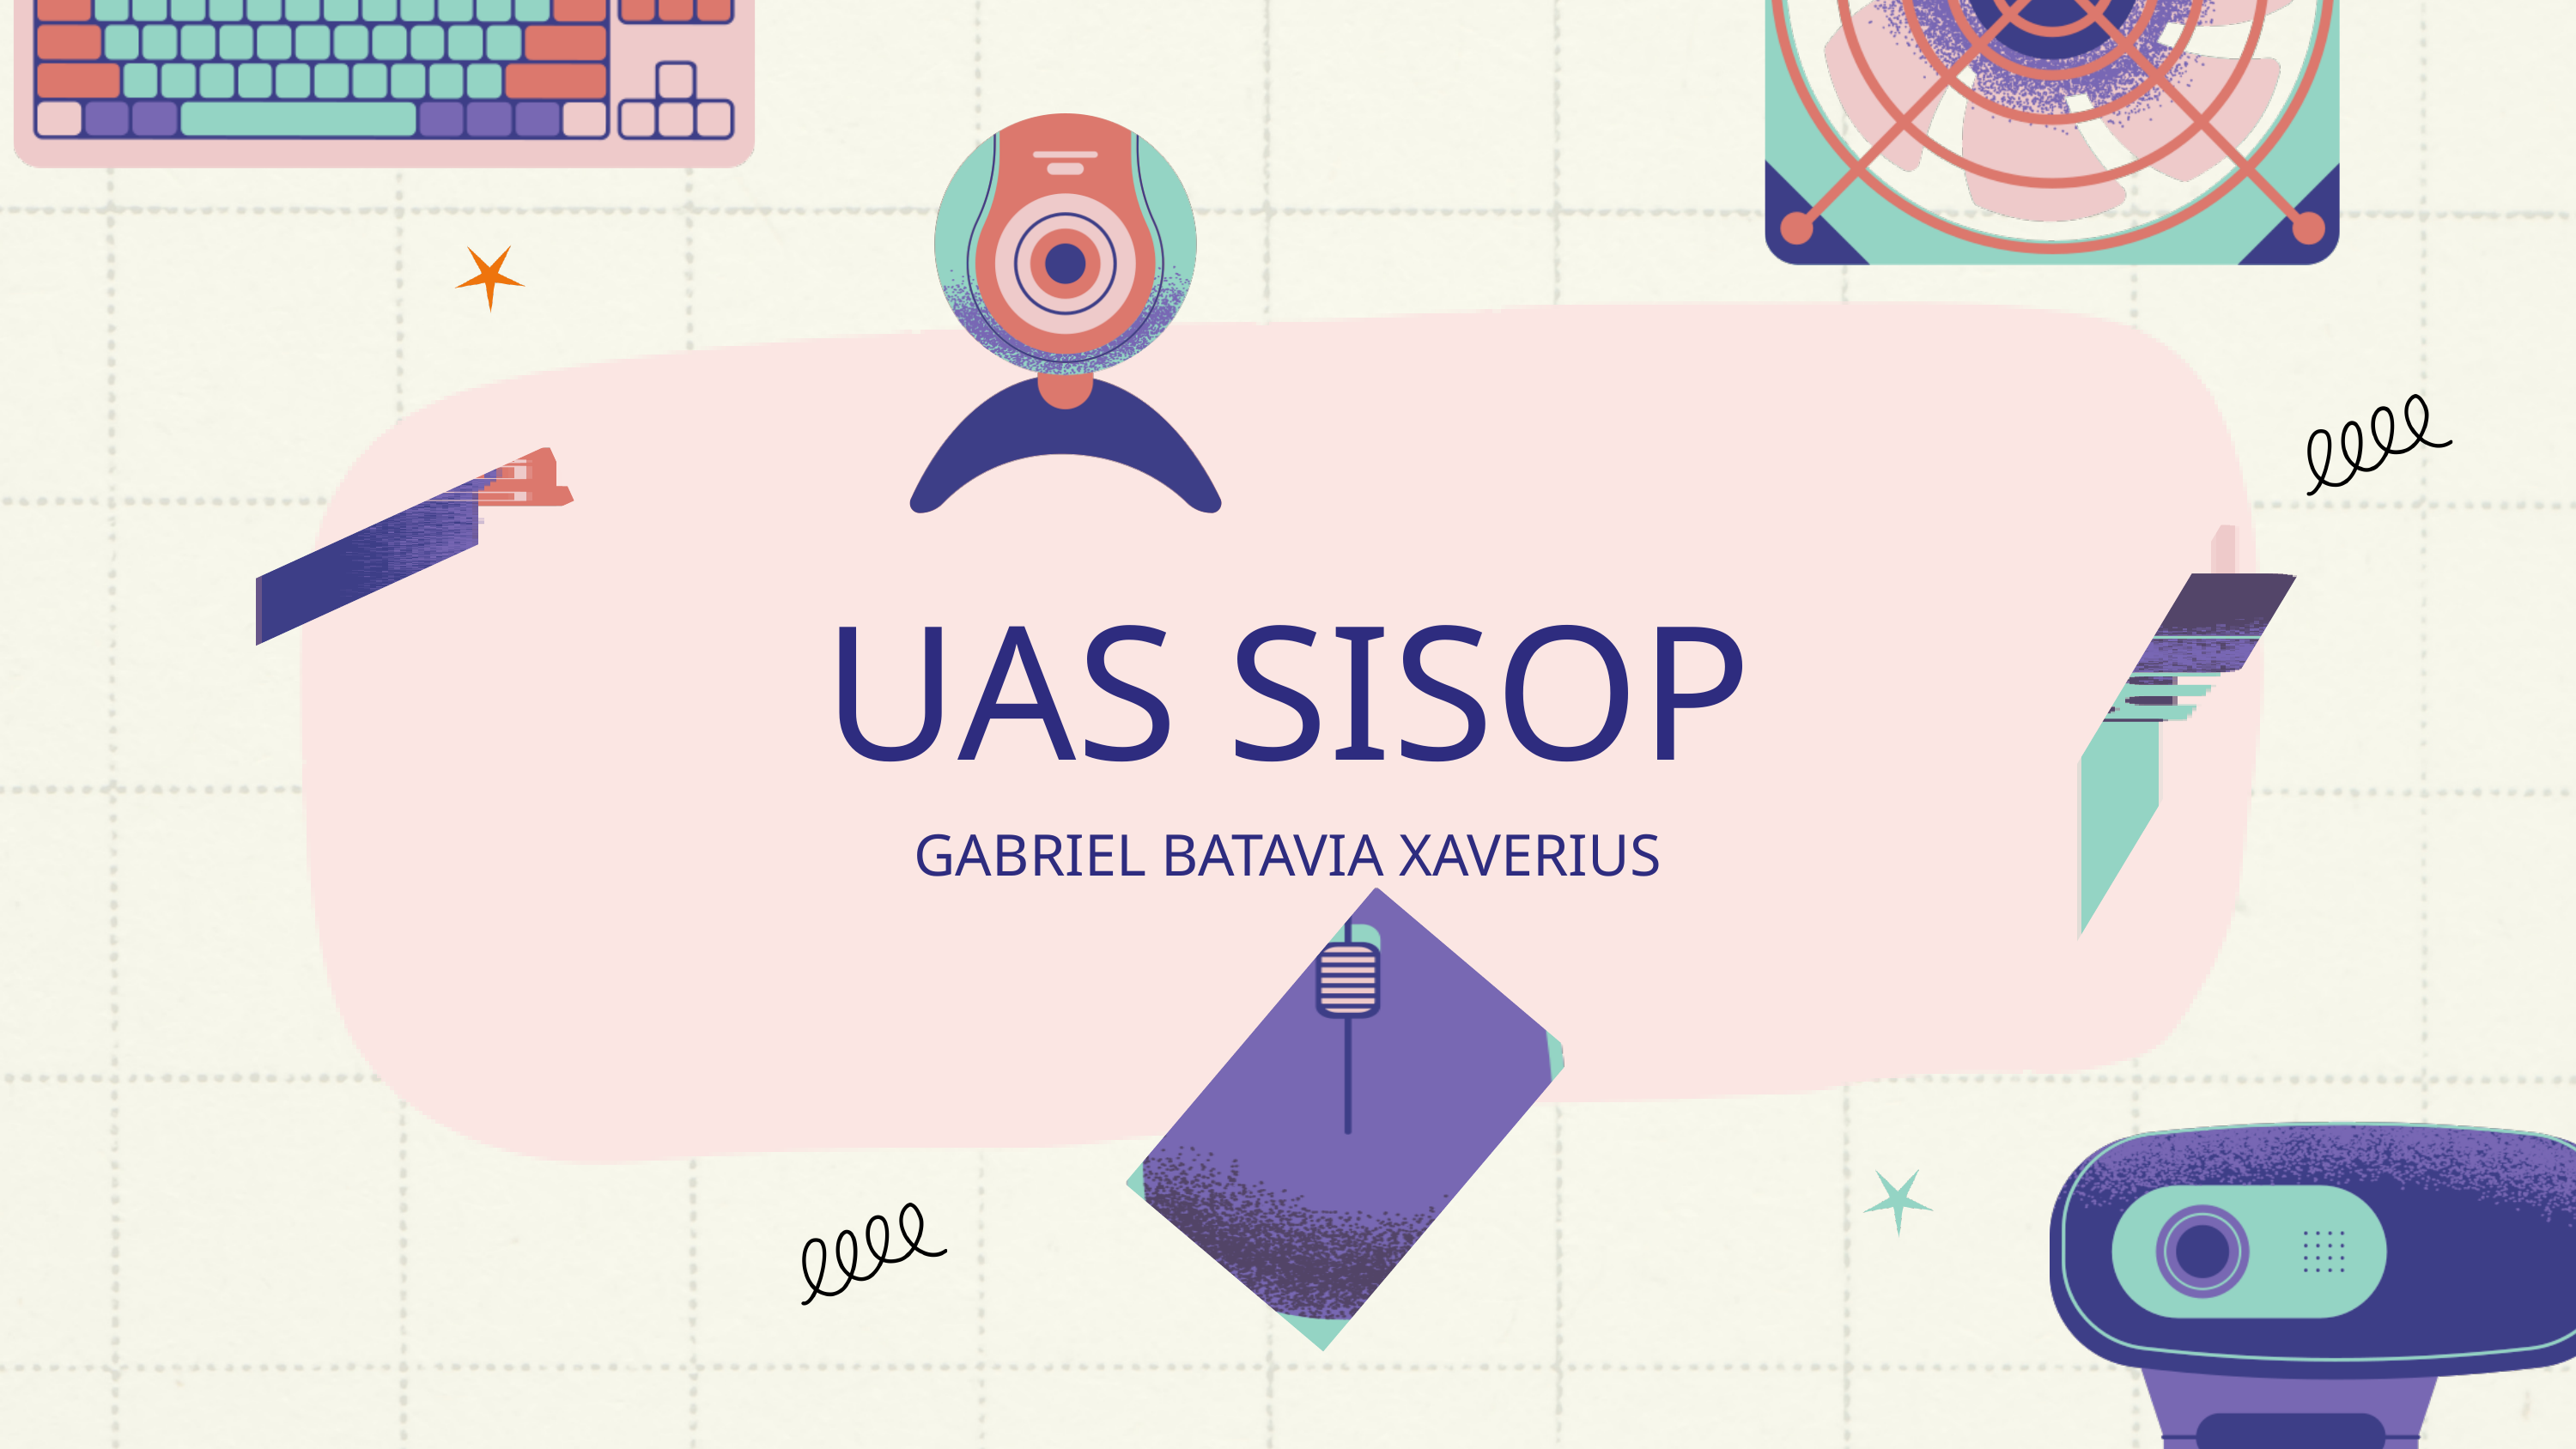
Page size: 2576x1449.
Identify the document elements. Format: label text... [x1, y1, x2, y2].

text_box [2306, 394, 2453, 496]
text_box GABRIEL BATAVIA XAVERIUS [865, 818, 1711, 888]
text_box UAS SISOP [489, 610, 2087, 797]
text_box [161, 445, 574, 678]
text_box [1124, 888, 1575, 1352]
text_box [2050, 1119, 2576, 1449]
text_box [801, 1203, 948, 1306]
text_box [299, 301, 2264, 1170]
text_box [454, 245, 526, 313]
text_box [13, 0, 756, 168]
text_box [1933, 512, 2307, 1050]
text_box [1862, 1169, 1934, 1238]
text_box [1765, 0, 2340, 265]
text_box [0, 0, 2576, 1449]
text_box [909, 113, 1222, 513]
